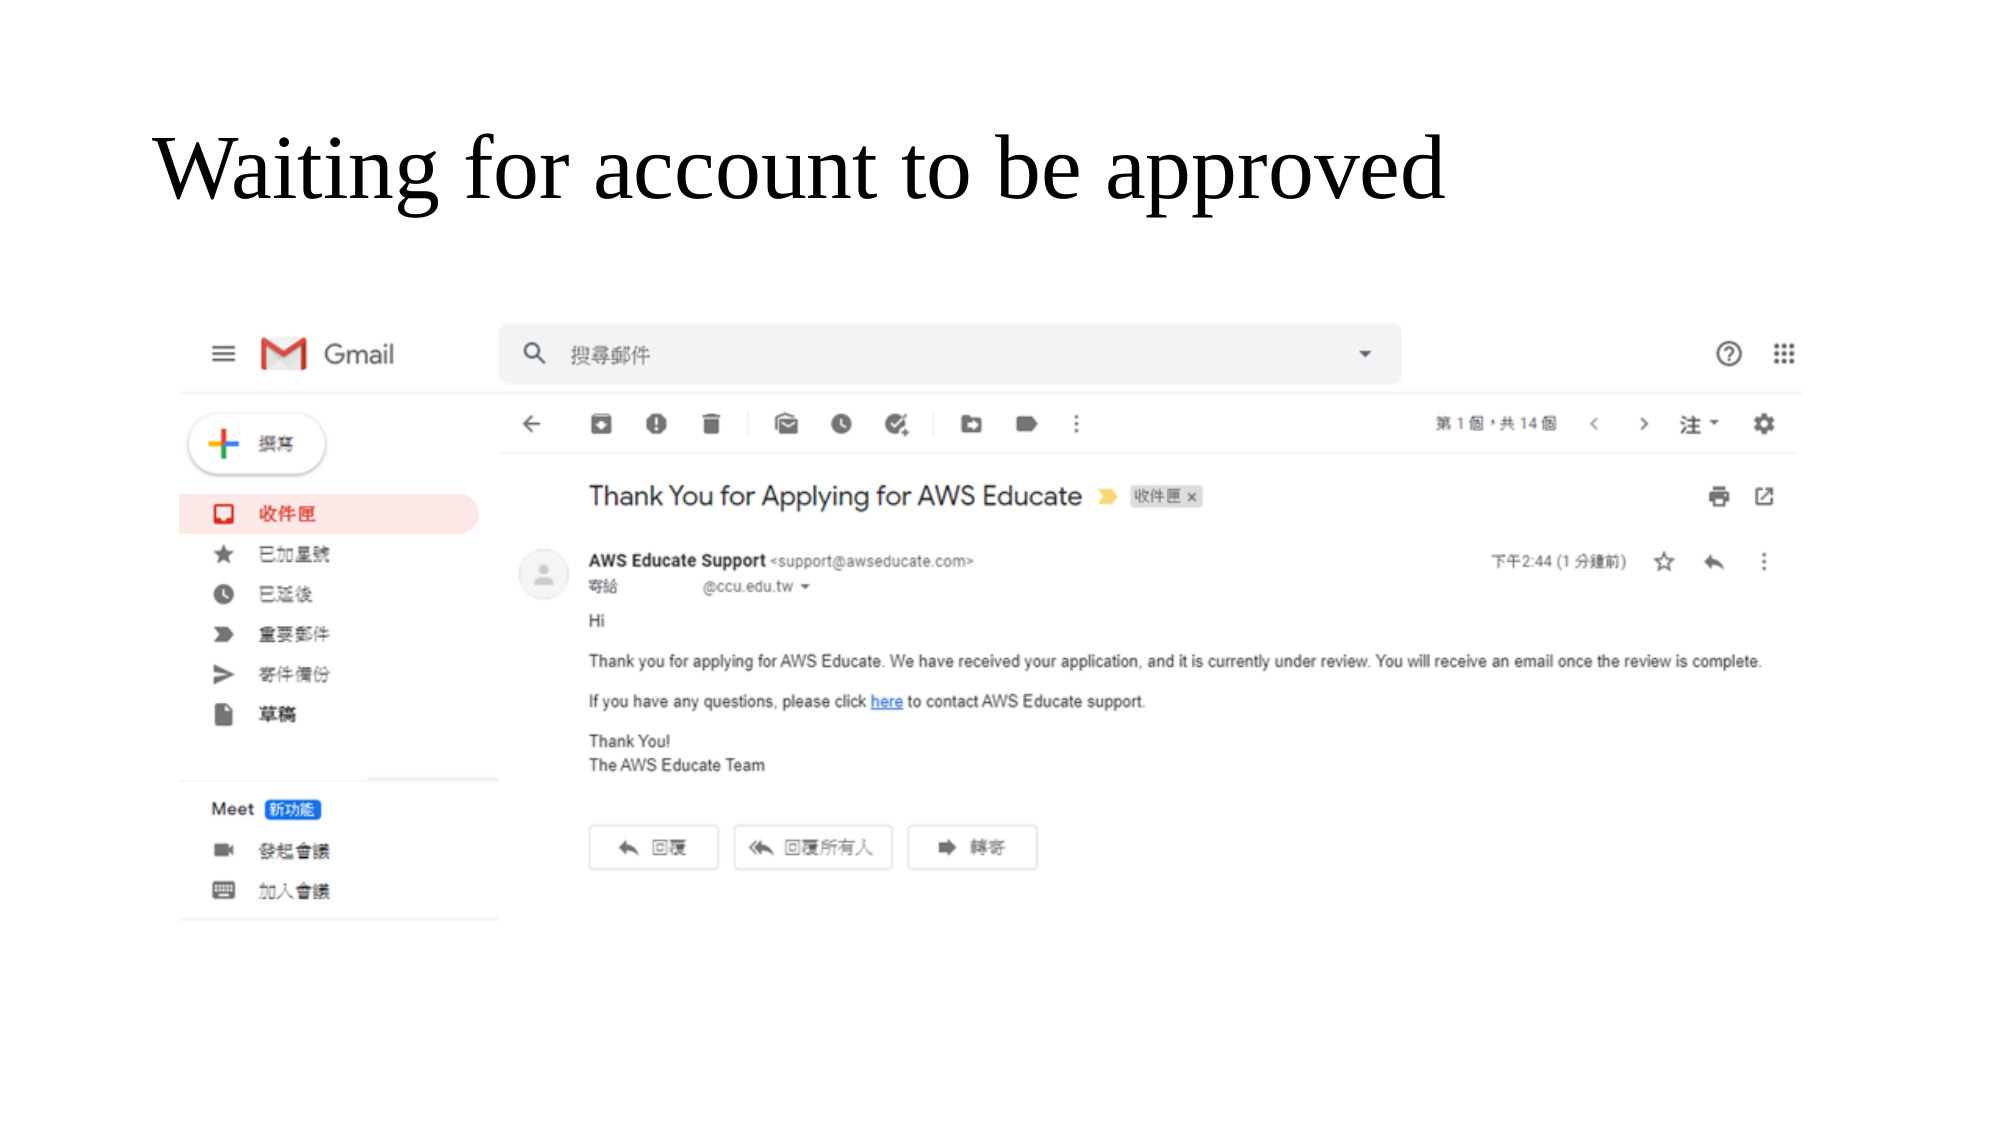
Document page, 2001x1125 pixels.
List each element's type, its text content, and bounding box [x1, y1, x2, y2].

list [179, 315, 1821, 926]
title Waiting for account to be approved [137, 59, 1863, 278]
